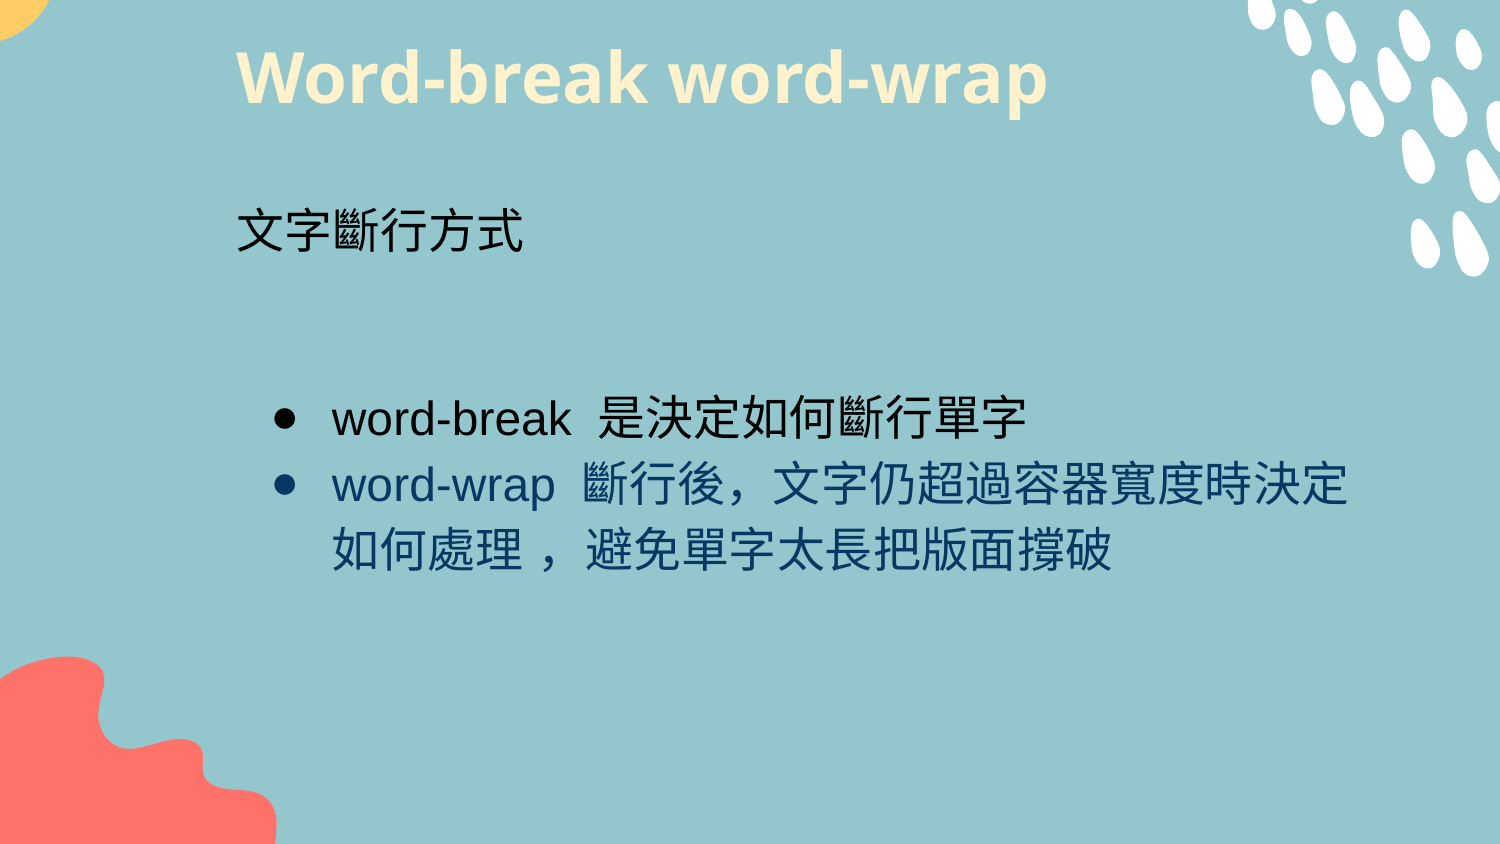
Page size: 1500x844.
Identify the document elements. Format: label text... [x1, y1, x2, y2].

title Word-break word-wrap [221, 0, 1500, 133]
text_box word-break 是決定如何斷行單字 word-wrap 斷行後，文字仍超過容器寬度時決定如何處理 ，避免單字太長把版面撐破 [241, 363, 1375, 658]
text_box [0, 0, 51, 42]
subtitle 文字斷行方式 [221, 176, 1500, 364]
